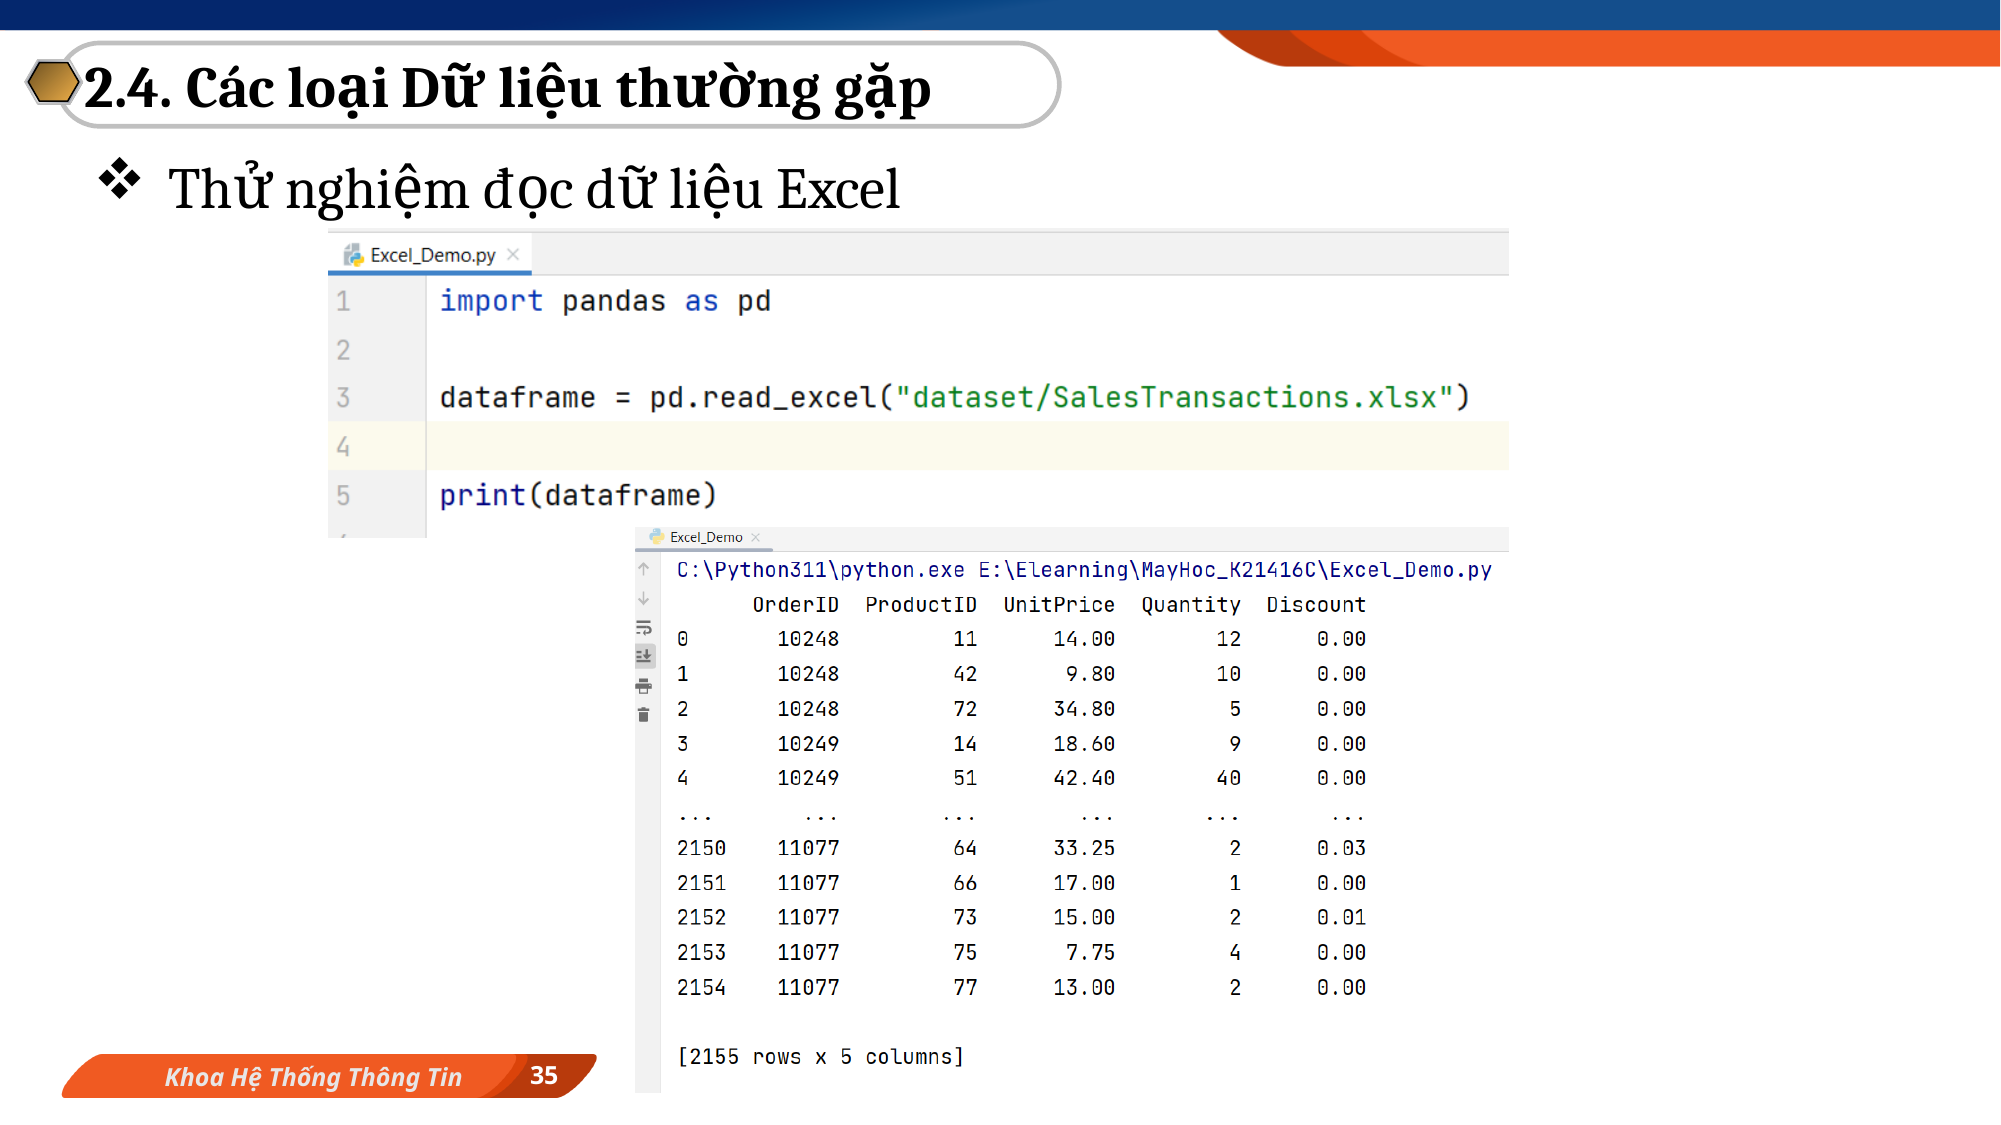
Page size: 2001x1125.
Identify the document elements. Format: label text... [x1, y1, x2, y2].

picture [34, 1017, 624, 1125]
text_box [24, 42, 1060, 127]
footer Khoa Hệ Thống Thông Tin [119, 1054, 508, 1098]
picture [328, 228, 1510, 1093]
text_box Thử nghiệm đọc dữ liệu Excel [78, 143, 1954, 1005]
picture [0, 0, 2001, 71]
slide_number 35 [508, 1046, 574, 1106]
